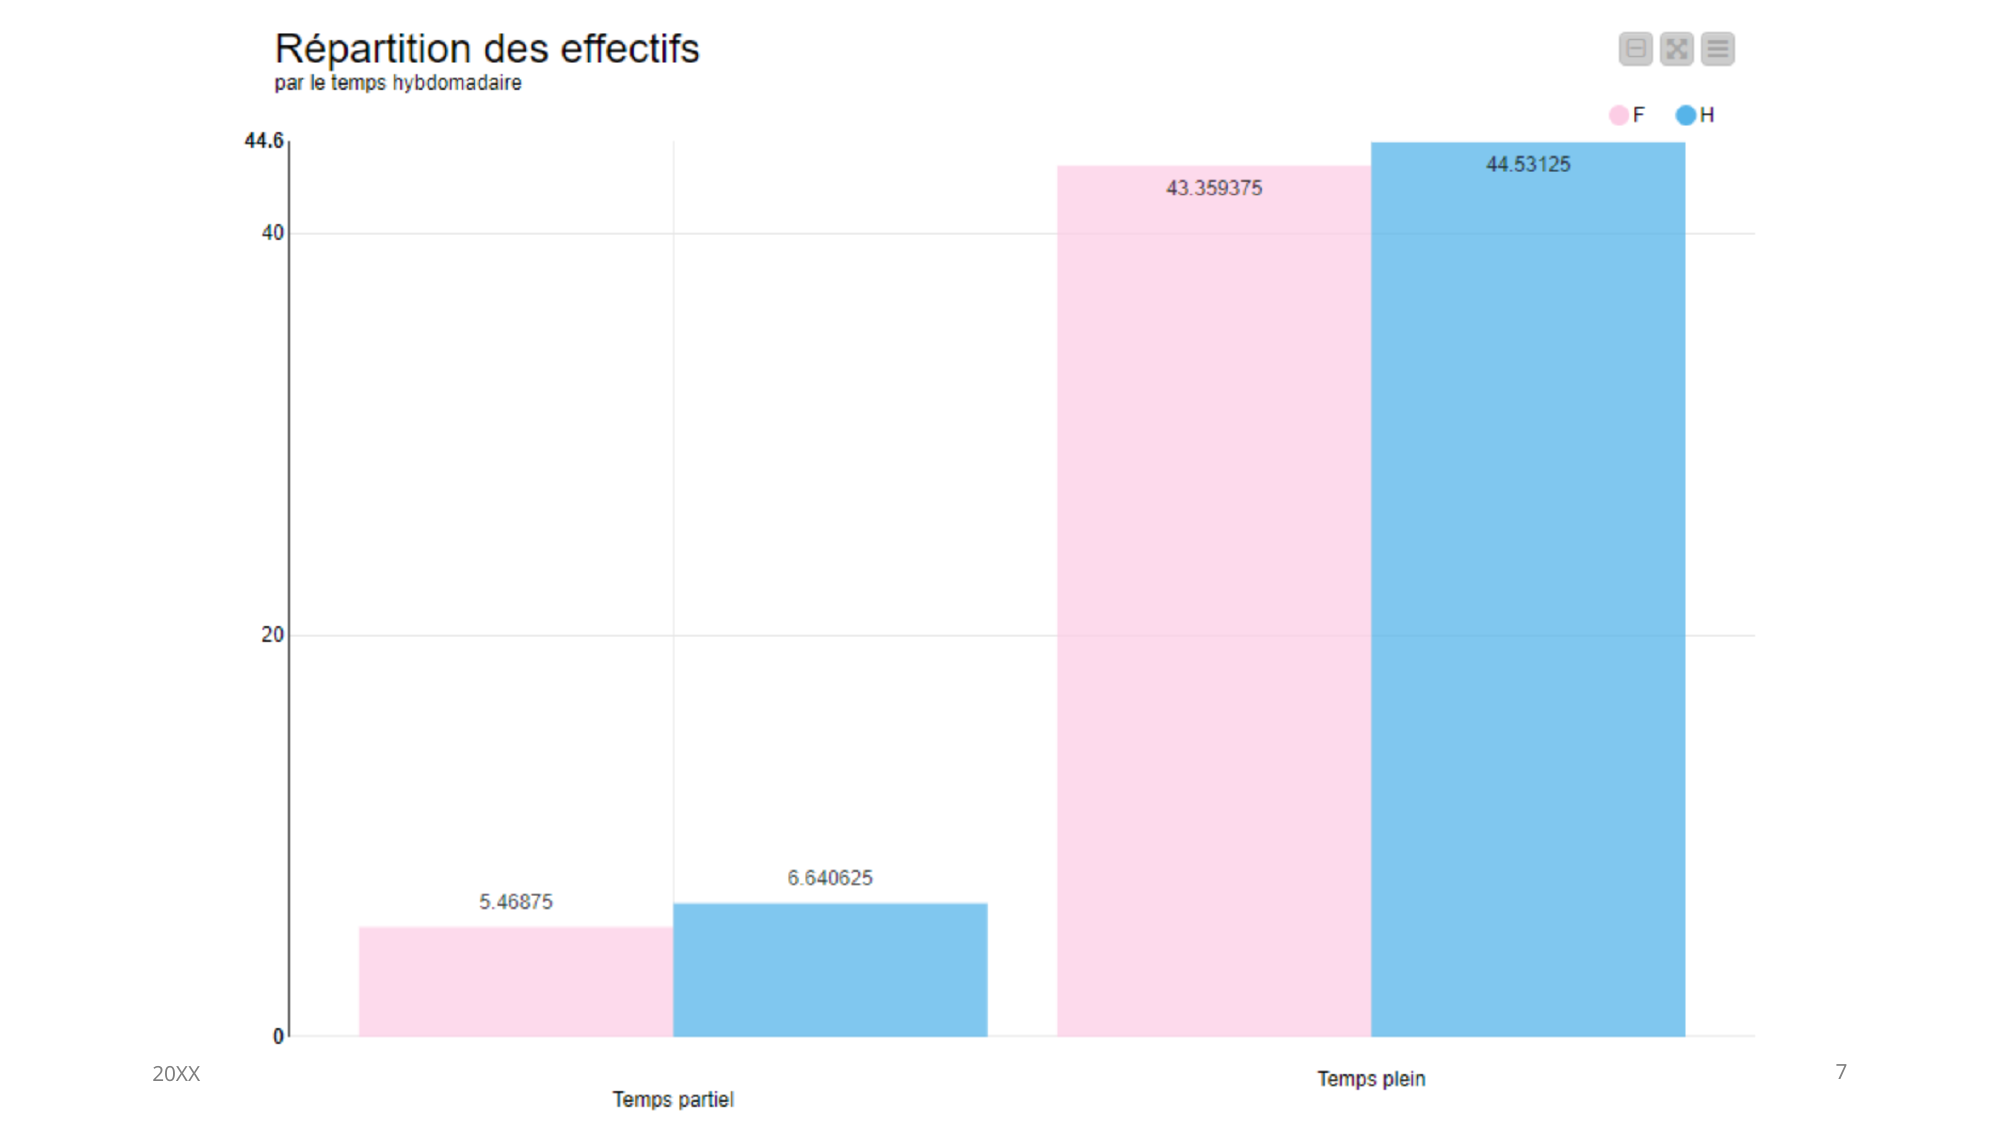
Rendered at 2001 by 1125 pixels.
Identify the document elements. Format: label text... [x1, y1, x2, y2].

picture [216, 0, 1783, 1125]
slide_number 20XX [137, 1042, 216, 1103]
slide_number 7 [1783, 1042, 1863, 1103]
